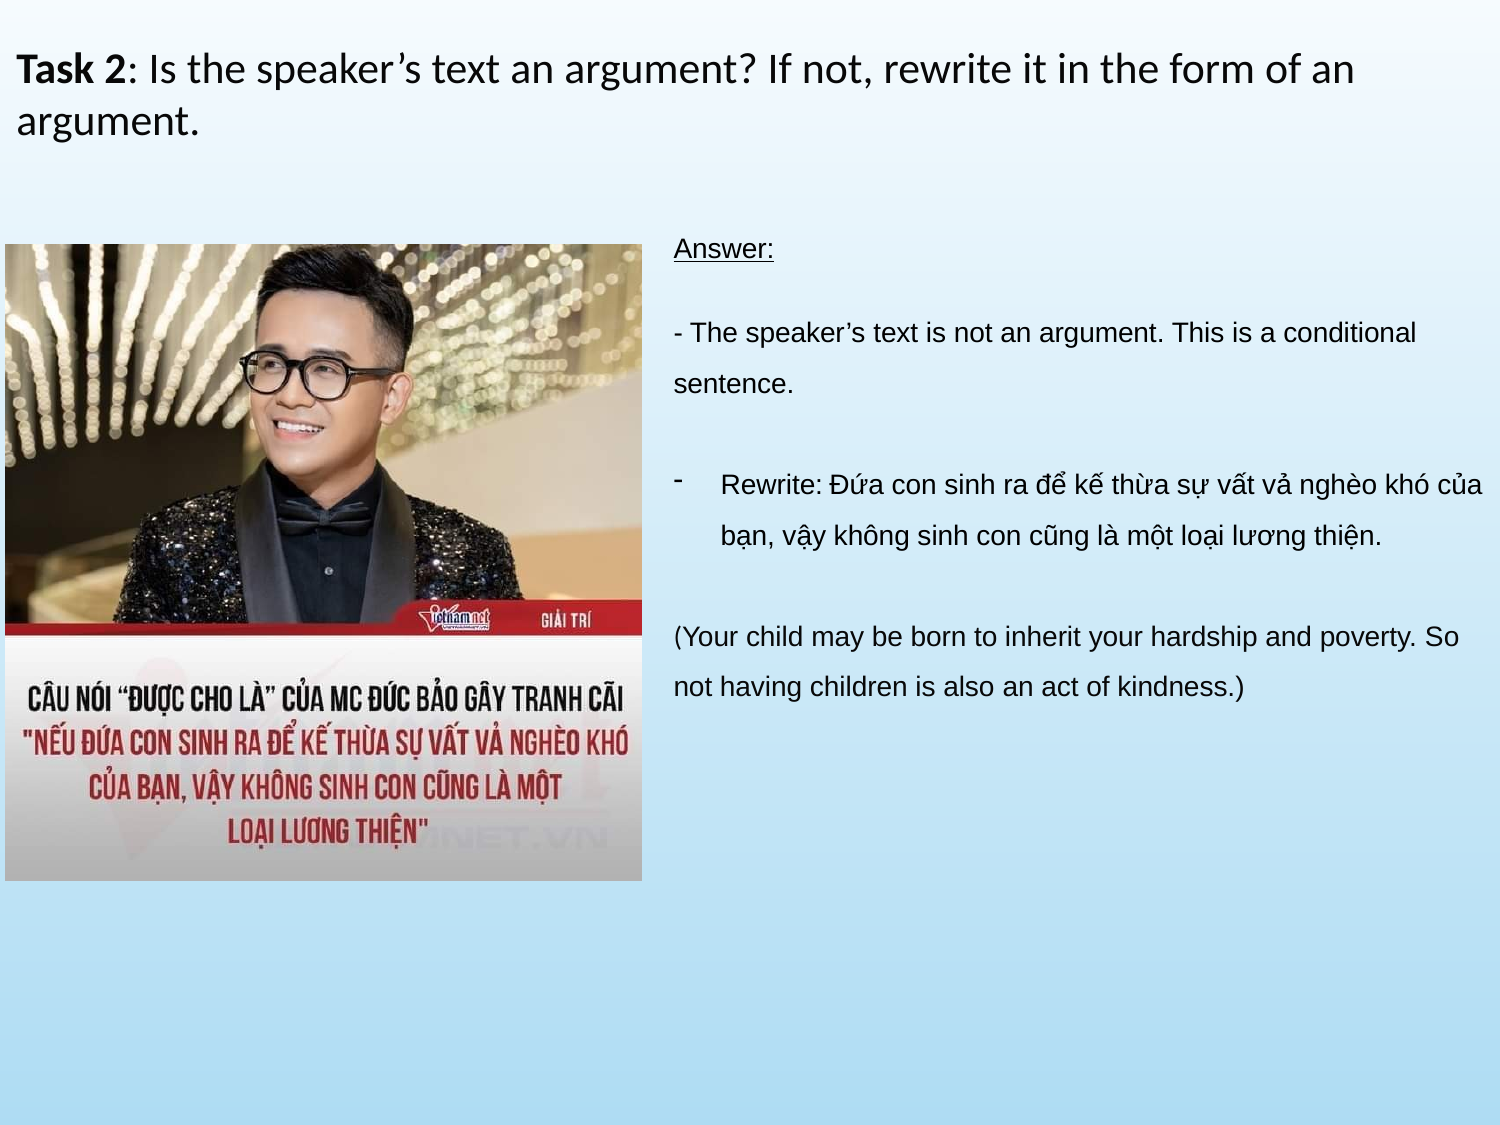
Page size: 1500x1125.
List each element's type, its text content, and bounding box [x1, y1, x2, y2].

picture [5, 244, 642, 881]
text_box Answer: - The speaker’s text is not an argument. This is a conditional sentence. Rewrite: Đứa con sinh ra để kế thừa sự vất vả nghèo khó của bạn, vậy không sinh con cũng là một loại lương thiện. (Your child may be born to inherit your hardship and poverty. So not having children is also an act of kindness.) [662, 224, 1500, 759]
text_box Task 2: Is the speaker’s text an argument? If not, rewrite it in the form of an argument. [5, 33, 1373, 150]
